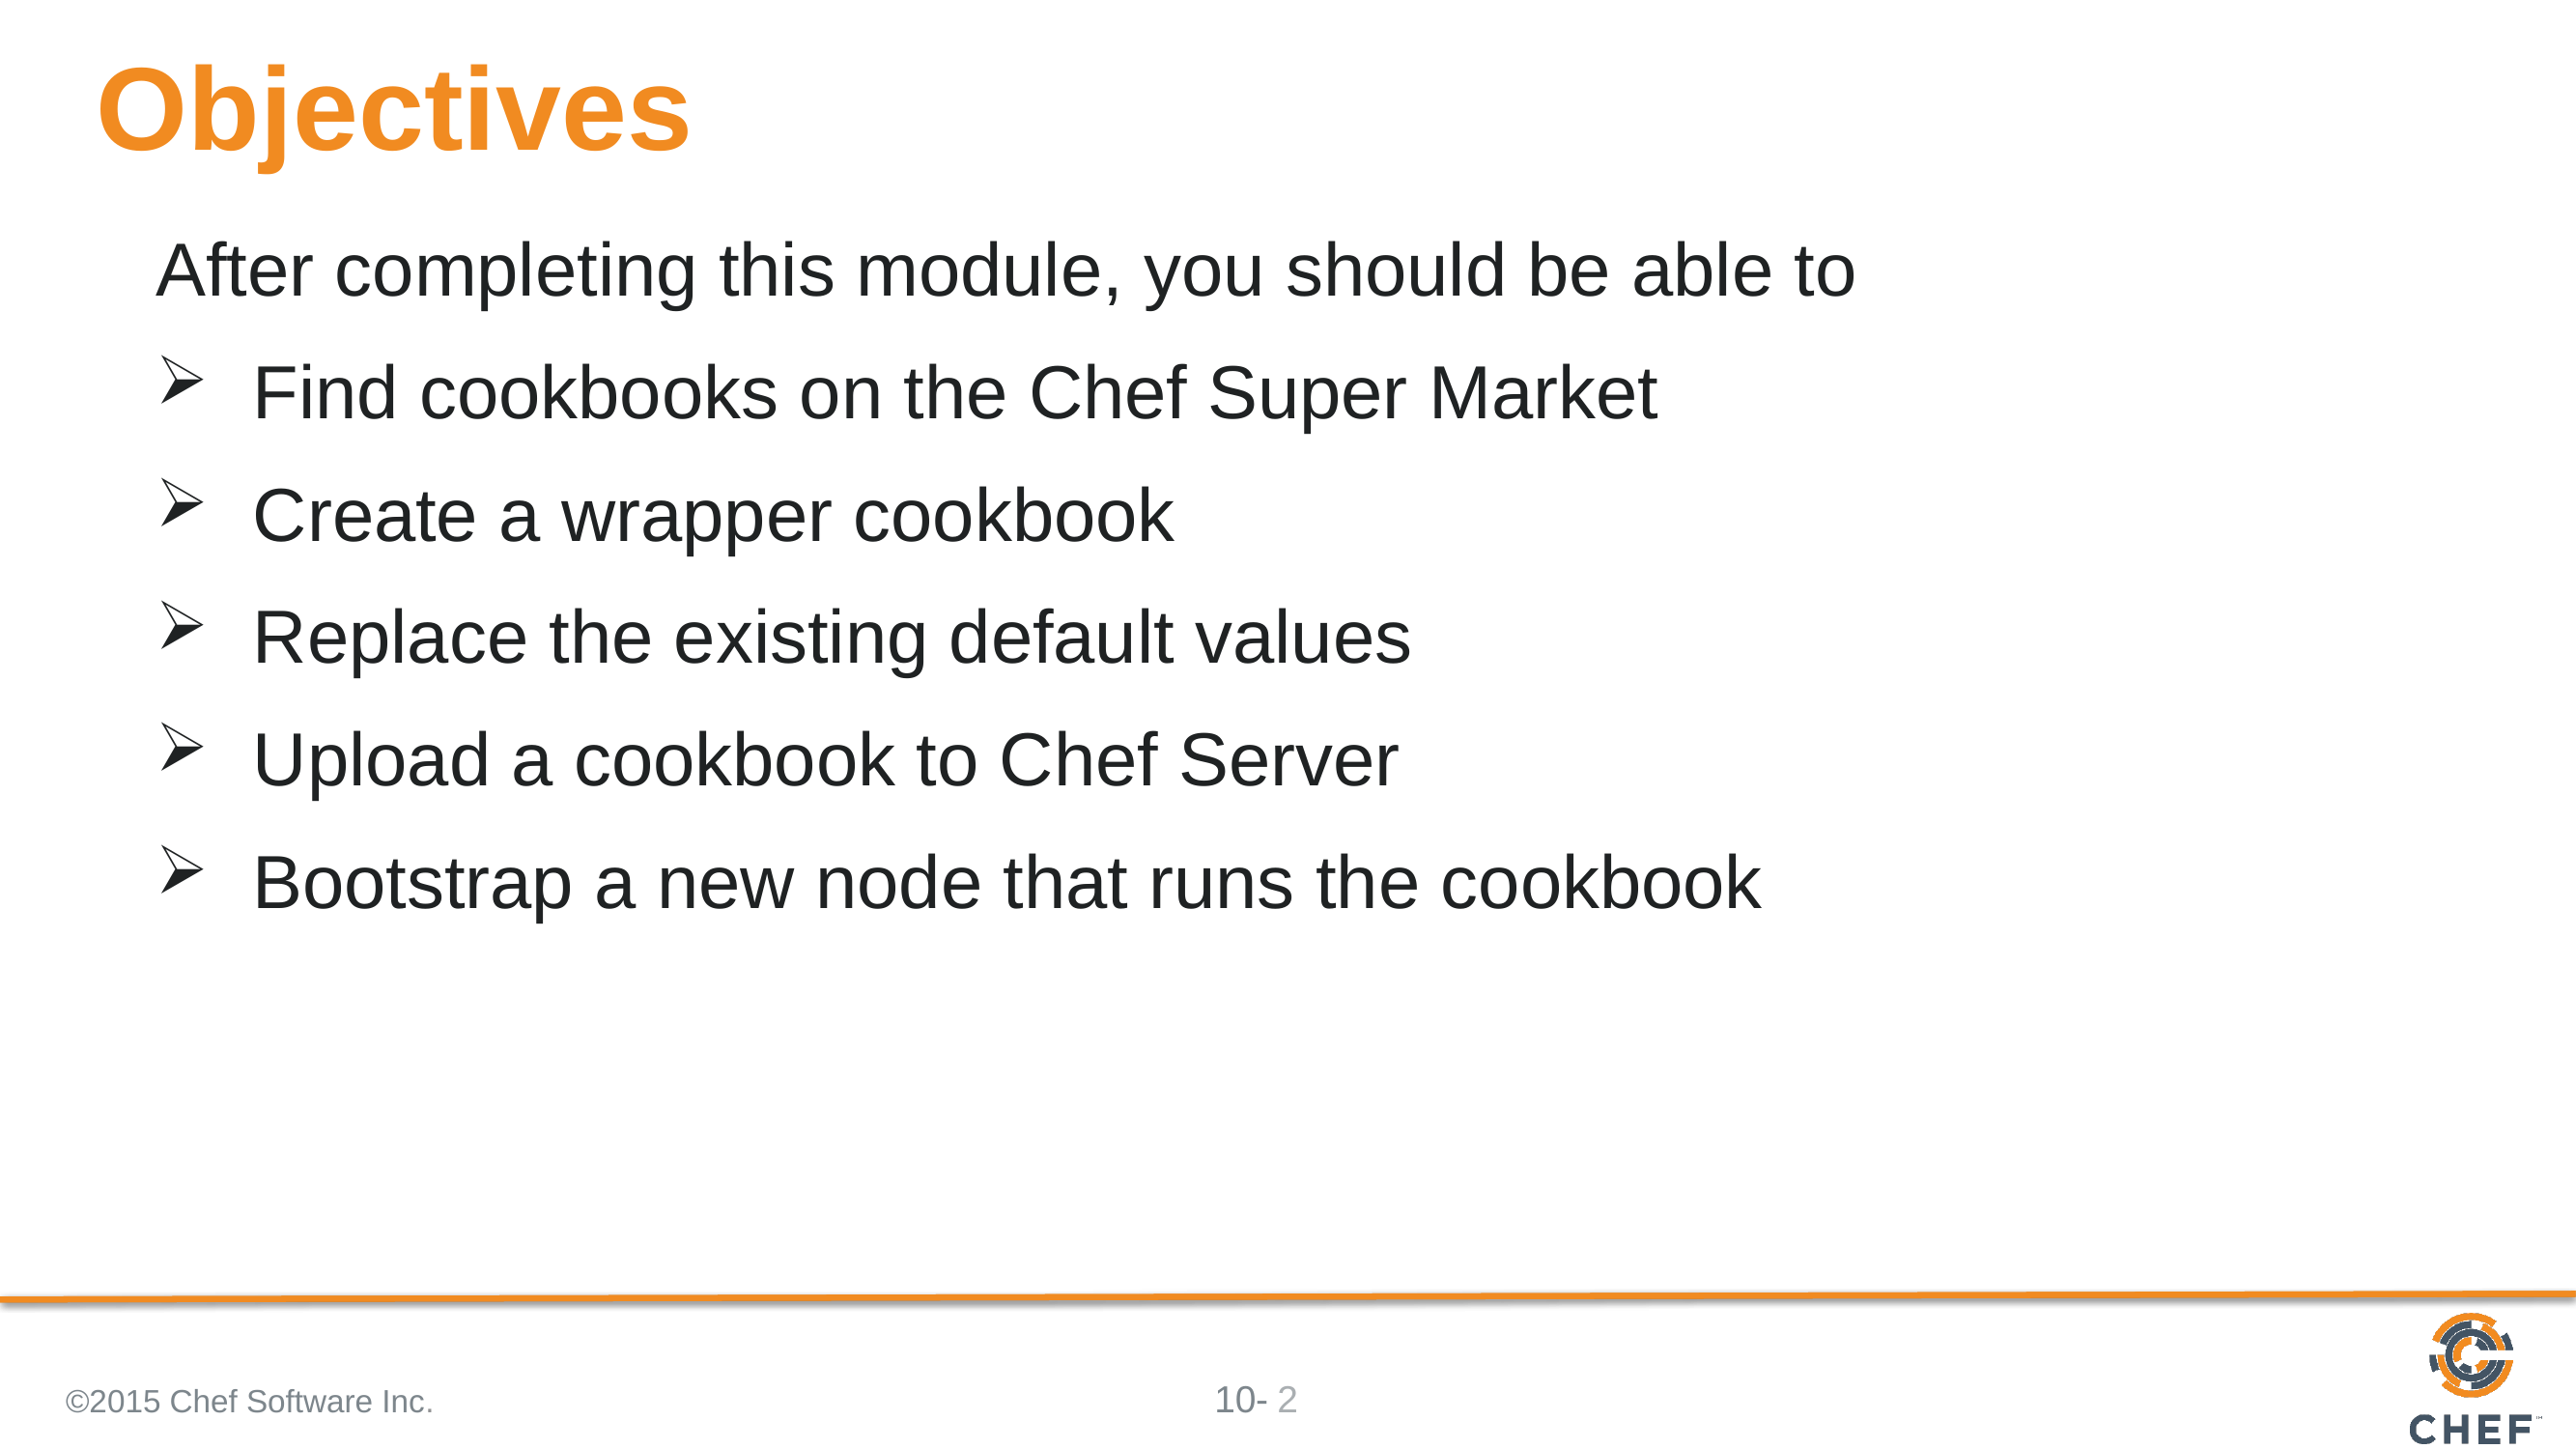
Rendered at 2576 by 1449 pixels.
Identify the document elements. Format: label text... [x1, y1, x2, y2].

title Objectives [96, 48, 2463, 180]
footer ©2015 Chef Software Inc. [51, 1359, 952, 1440]
list After completing this module, you should be able to Find cookbooks on the Chef Super Market Create a wrapper cookbook Replace the existing default values Upload a cookbook to Chef Server Bootstrap a new node that runs the cookbook [107, 221, 2469, 1176]
picture [2399, 1297, 2550, 1449]
slide_number 2 [998, 1359, 1578, 1437]
